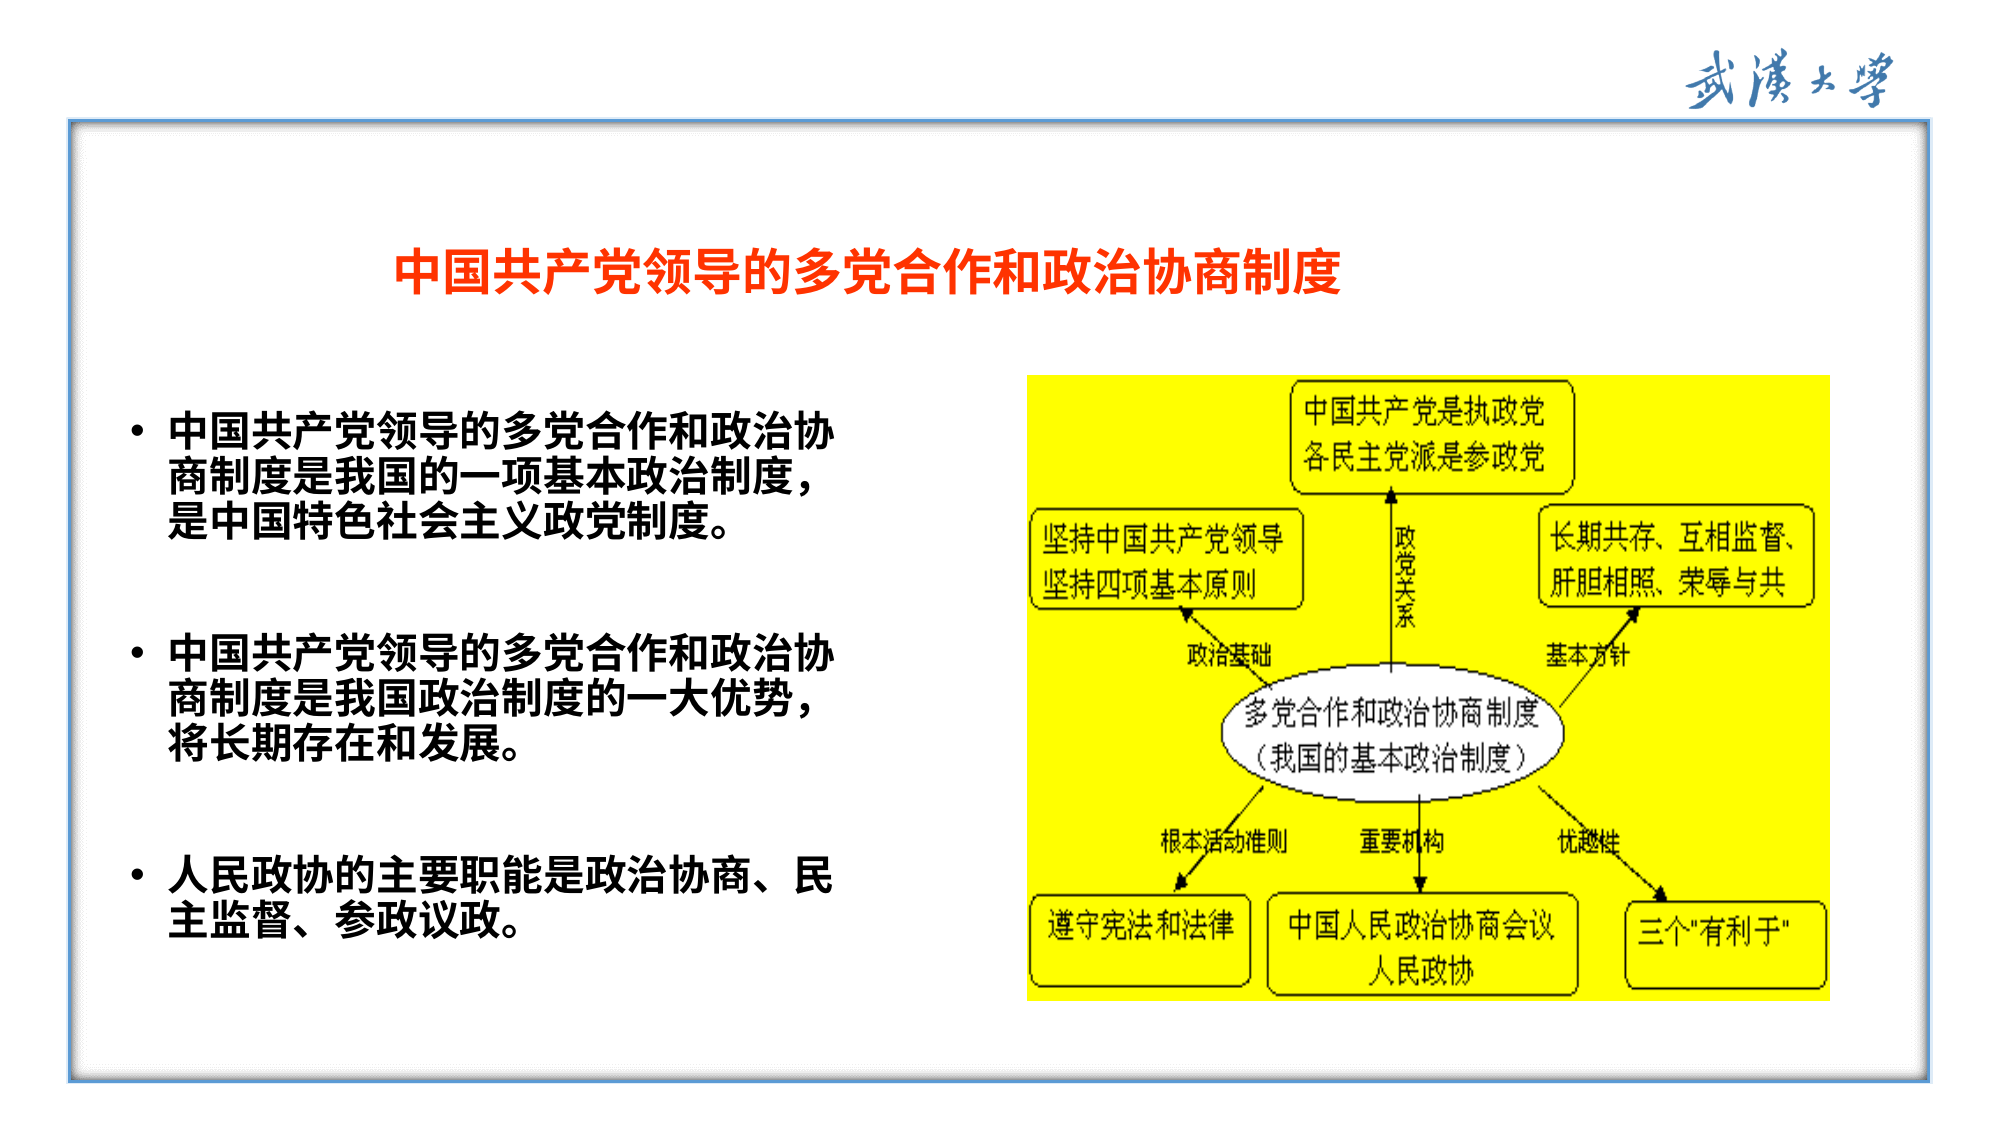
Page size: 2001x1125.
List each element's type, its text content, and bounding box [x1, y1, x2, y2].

title 中国共产党领导的多党合作和政治协商制度 [377, 240, 1386, 465]
list 中国共产党领导的多党合作和政治协商制度是我国的一项基本政治制度，是中国特色社会主义政党制度。 中国共产党领导的多党合作和政治协商制度是我国政治制度的一大优势，将长期存在和发展。 人民政协的主要职能是政治协商、民主监督、参政议政。 [115, 403, 866, 1092]
picture [66, 117, 1933, 1084]
